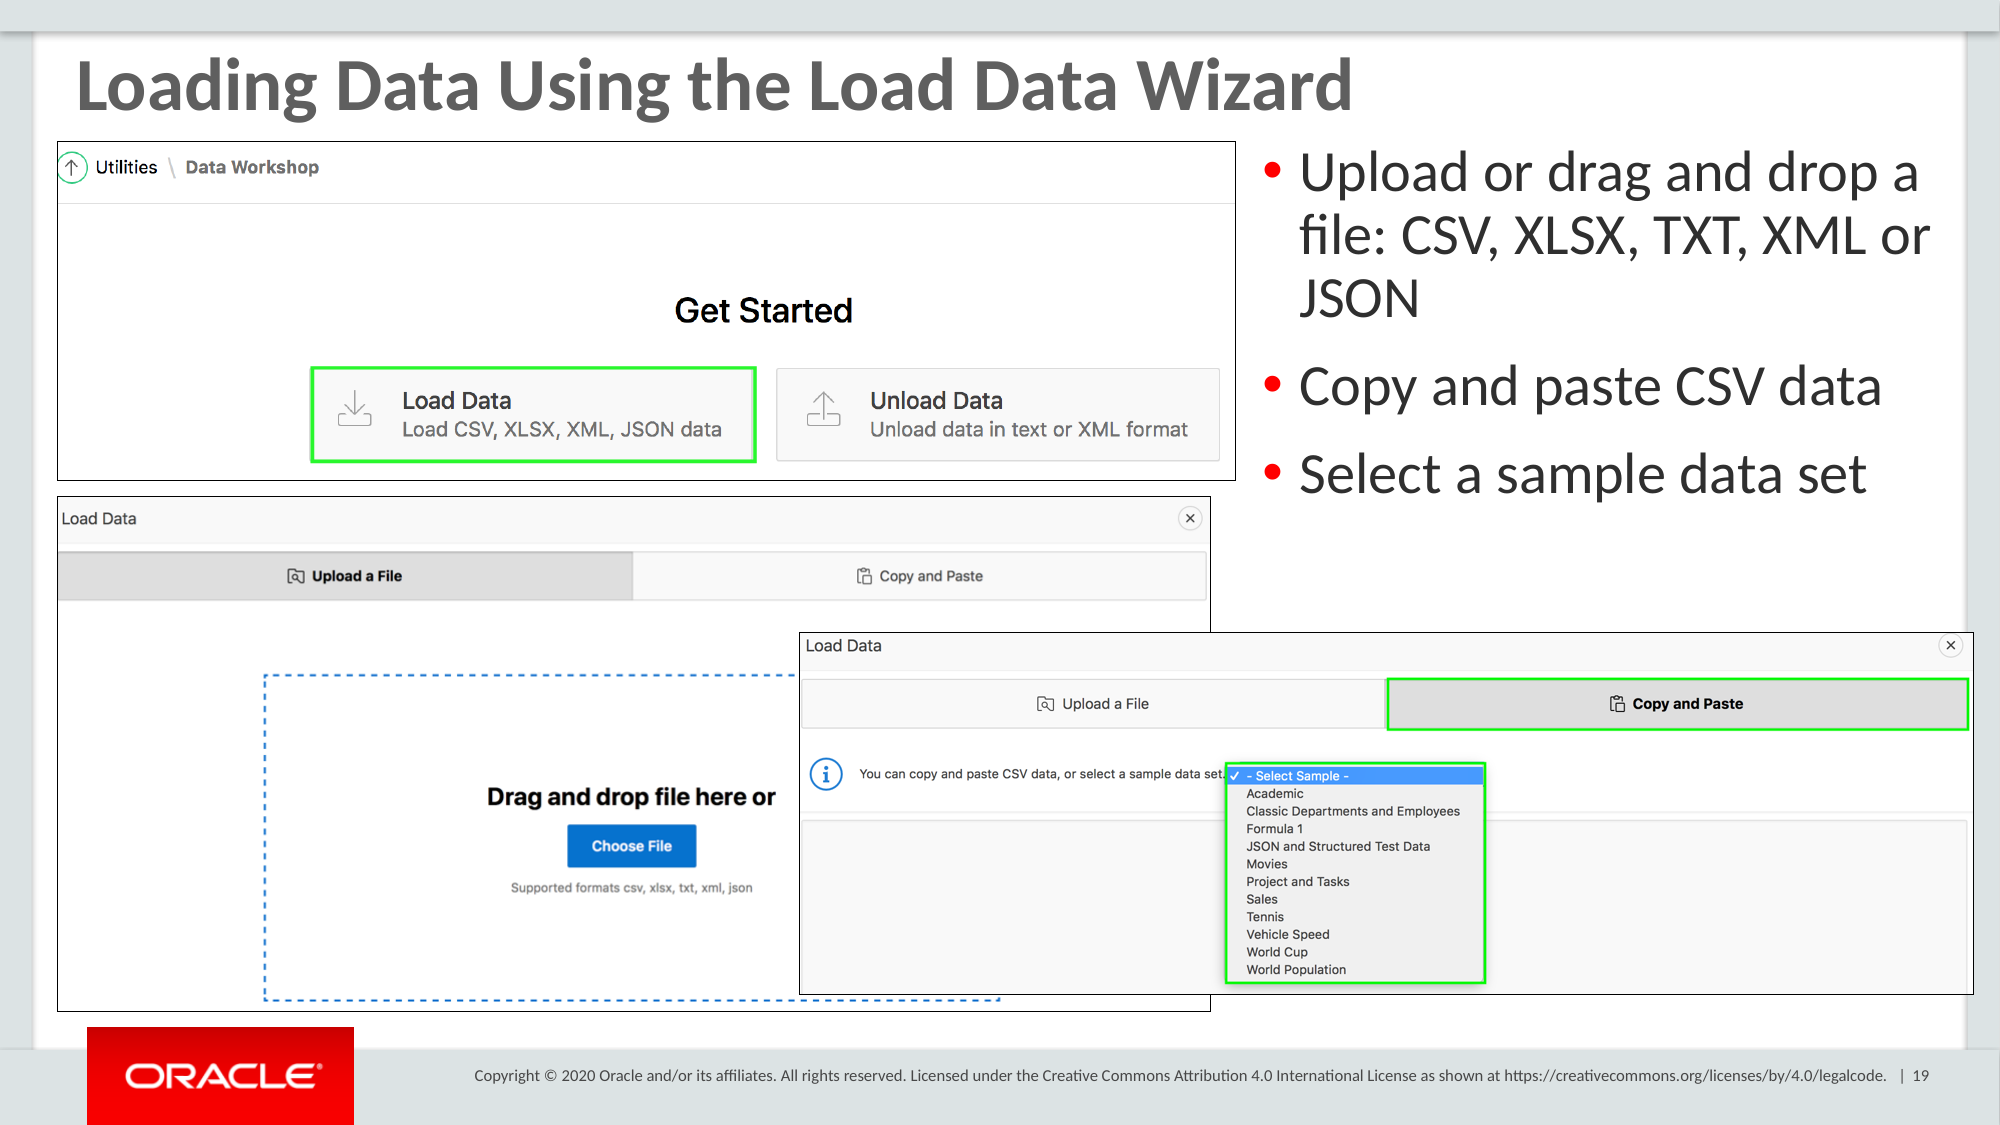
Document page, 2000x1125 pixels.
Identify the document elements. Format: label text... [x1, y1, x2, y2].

text_box Loading Data Using the Load Data Wizard [76, 43, 1813, 125]
picture [87, 1027, 354, 1125]
picture [57, 141, 1237, 481]
picture [57, 496, 1975, 1012]
list Upload or drag and drop a file: CSV, XLSX, TXT, XML or JSON Copy and paste CSV data Select a sample data set [1262, 141, 1942, 497]
